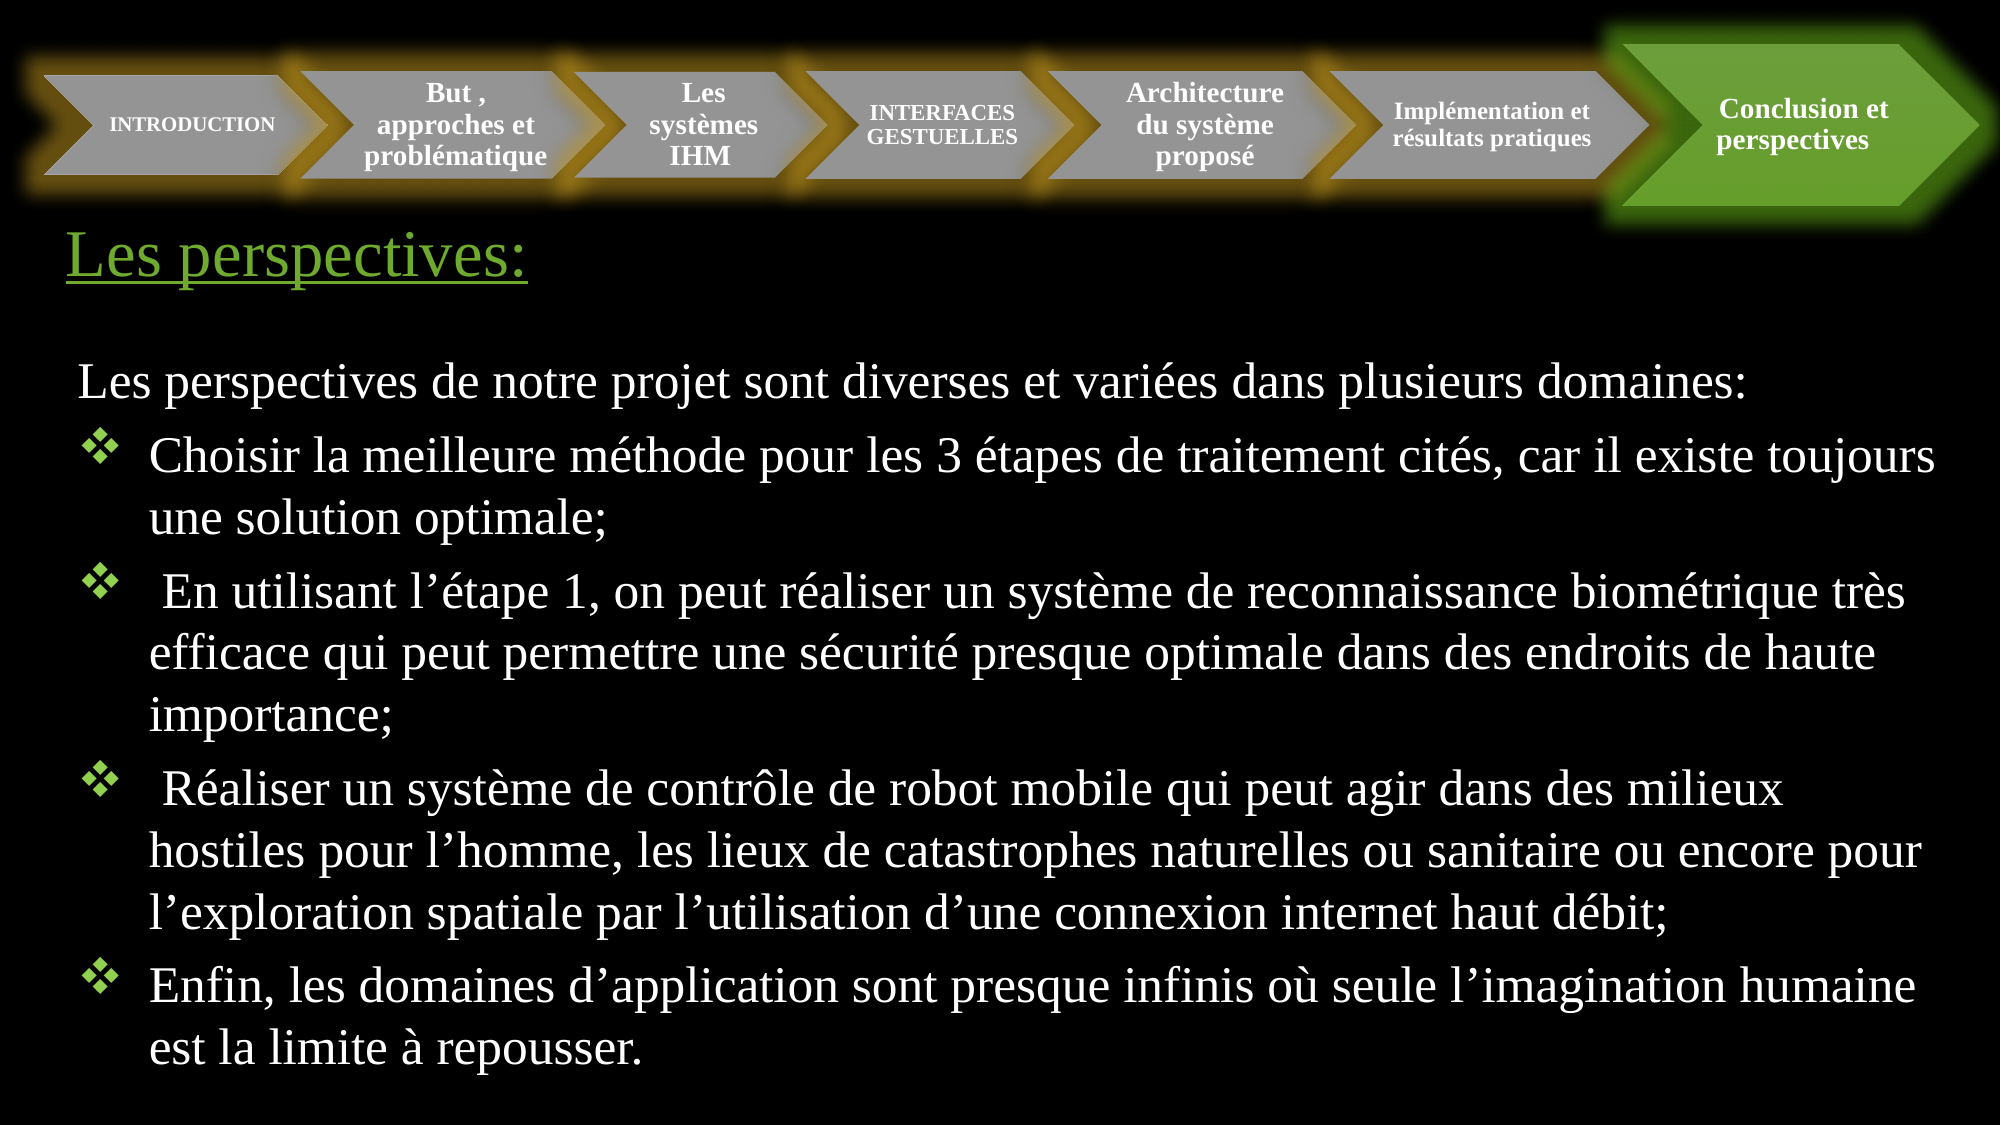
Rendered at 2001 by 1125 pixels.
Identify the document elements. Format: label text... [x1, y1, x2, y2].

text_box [43, 30, 1981, 219]
list Les perspectives de notre projet sont diverses et variées dans plusieurs domaines: Choisir la meilleure méthode pour les 3 étapes de traitement cités, car il existe toujours une solution optimale; En utilisant l’étape 1, on peut réaliser un système de reconnaissance biométrique très efficace qui peut permettre une sécurité presque optimale dans des endroits de haute importance; Réaliser un système de contrôle de robot mobile qui peut agir dans des milieux hostiles pour l’homme, les lieux de catastrophes naturelles ou sanitaire ou encore pour l’exploration spatiale par l’utilisation d’une connexion internet haut débit; Enfin, les domaines d’application sont presque infinis où seule l’imagination humaine est la limite à repousser. [62, 339, 1969, 1090]
title Les perspectives: [50, 219, 1551, 434]
